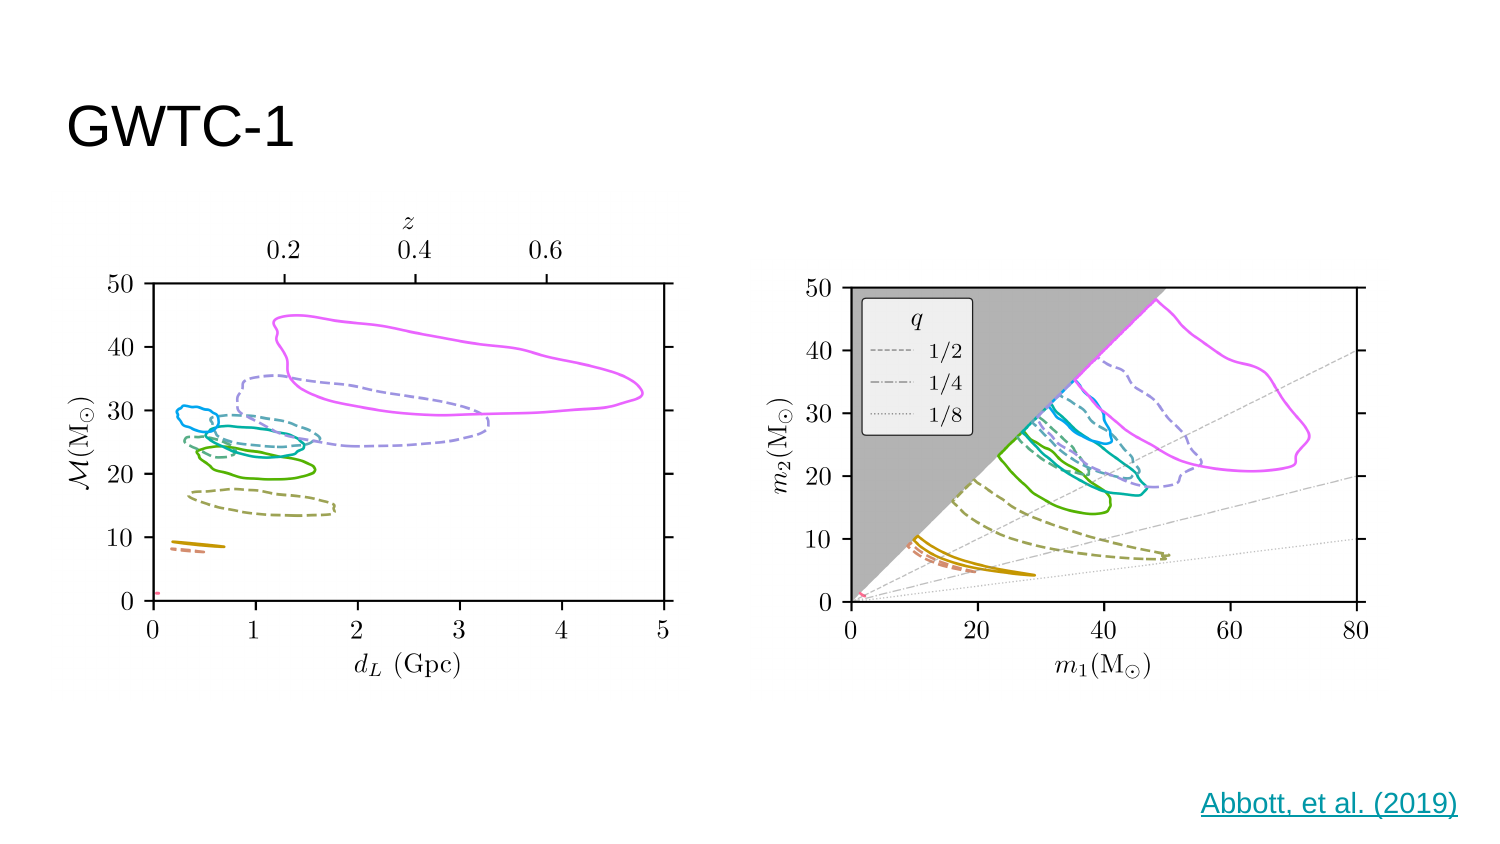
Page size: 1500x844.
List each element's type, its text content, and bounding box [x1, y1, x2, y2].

title GWTC-1 [51, 72, 1449, 167]
text_box Abbott, et al. (2019) [1185, 769, 1500, 844]
picture [50, 191, 690, 702]
picture [749, 259, 1389, 702]
